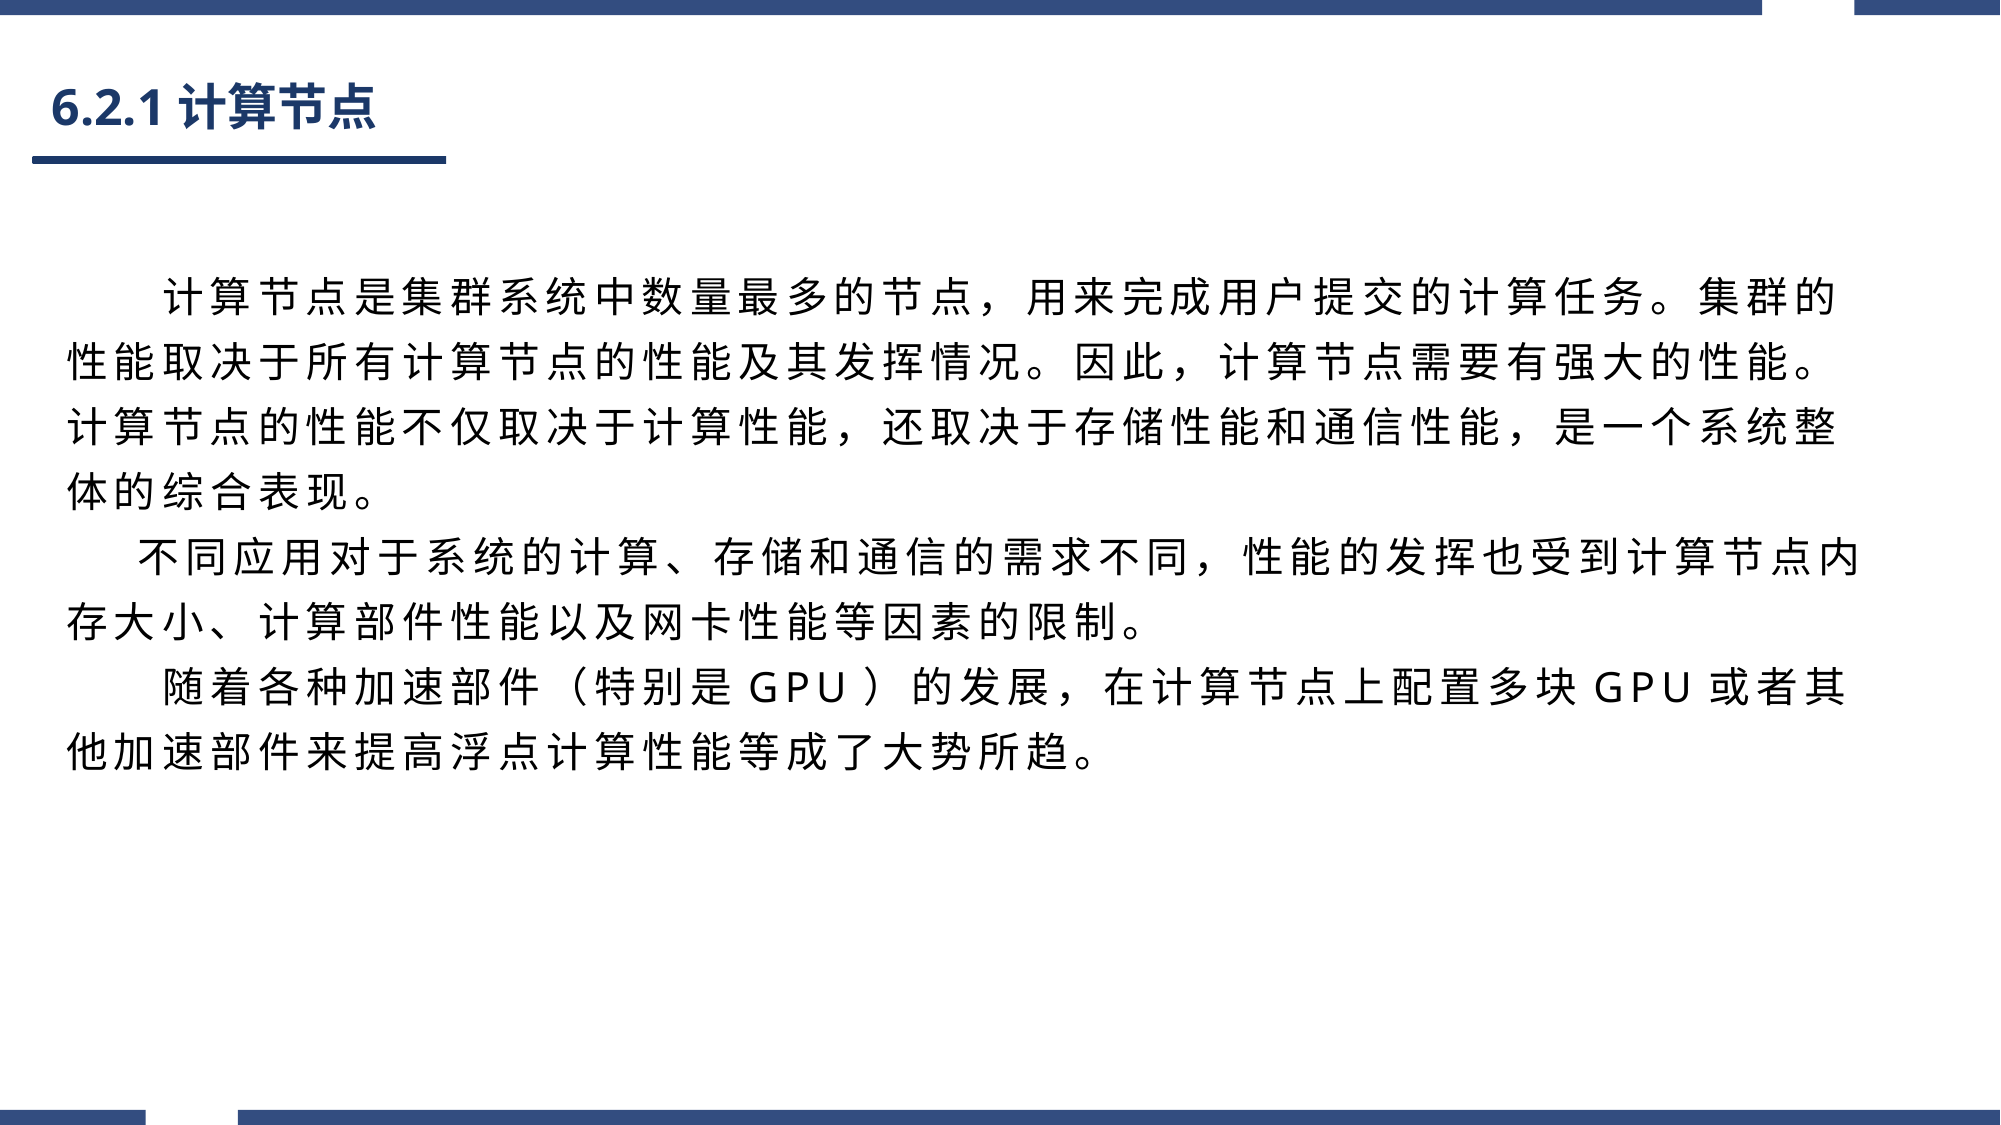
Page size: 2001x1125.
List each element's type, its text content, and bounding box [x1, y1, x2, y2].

title 6.2.1计算节点 [36, 67, 573, 152]
text_box 计算节点是集群系统中数量最多的节点，用来完成用户提交的计算任务。集群的性能取决于所有计算节点的性能及其发挥情况。因此，计算节点需要有强大的性能。计算节点的性能不仅取决于计算性能，还取决于存储性能和通信性能，是一个系统整体的综合表现。 不同应用对于系统的计算、存储和通信的需求不同，性能的发挥也受到计算节点内存大小、计算部件性能以及网卡性能等因素的限制。 随着各种加速部件（特别是GPU）的发展，在计算节点上配置多块GPU或者其他加速部件来提高浮点计算性能等成了大势所趋。 [51, 248, 1890, 784]
